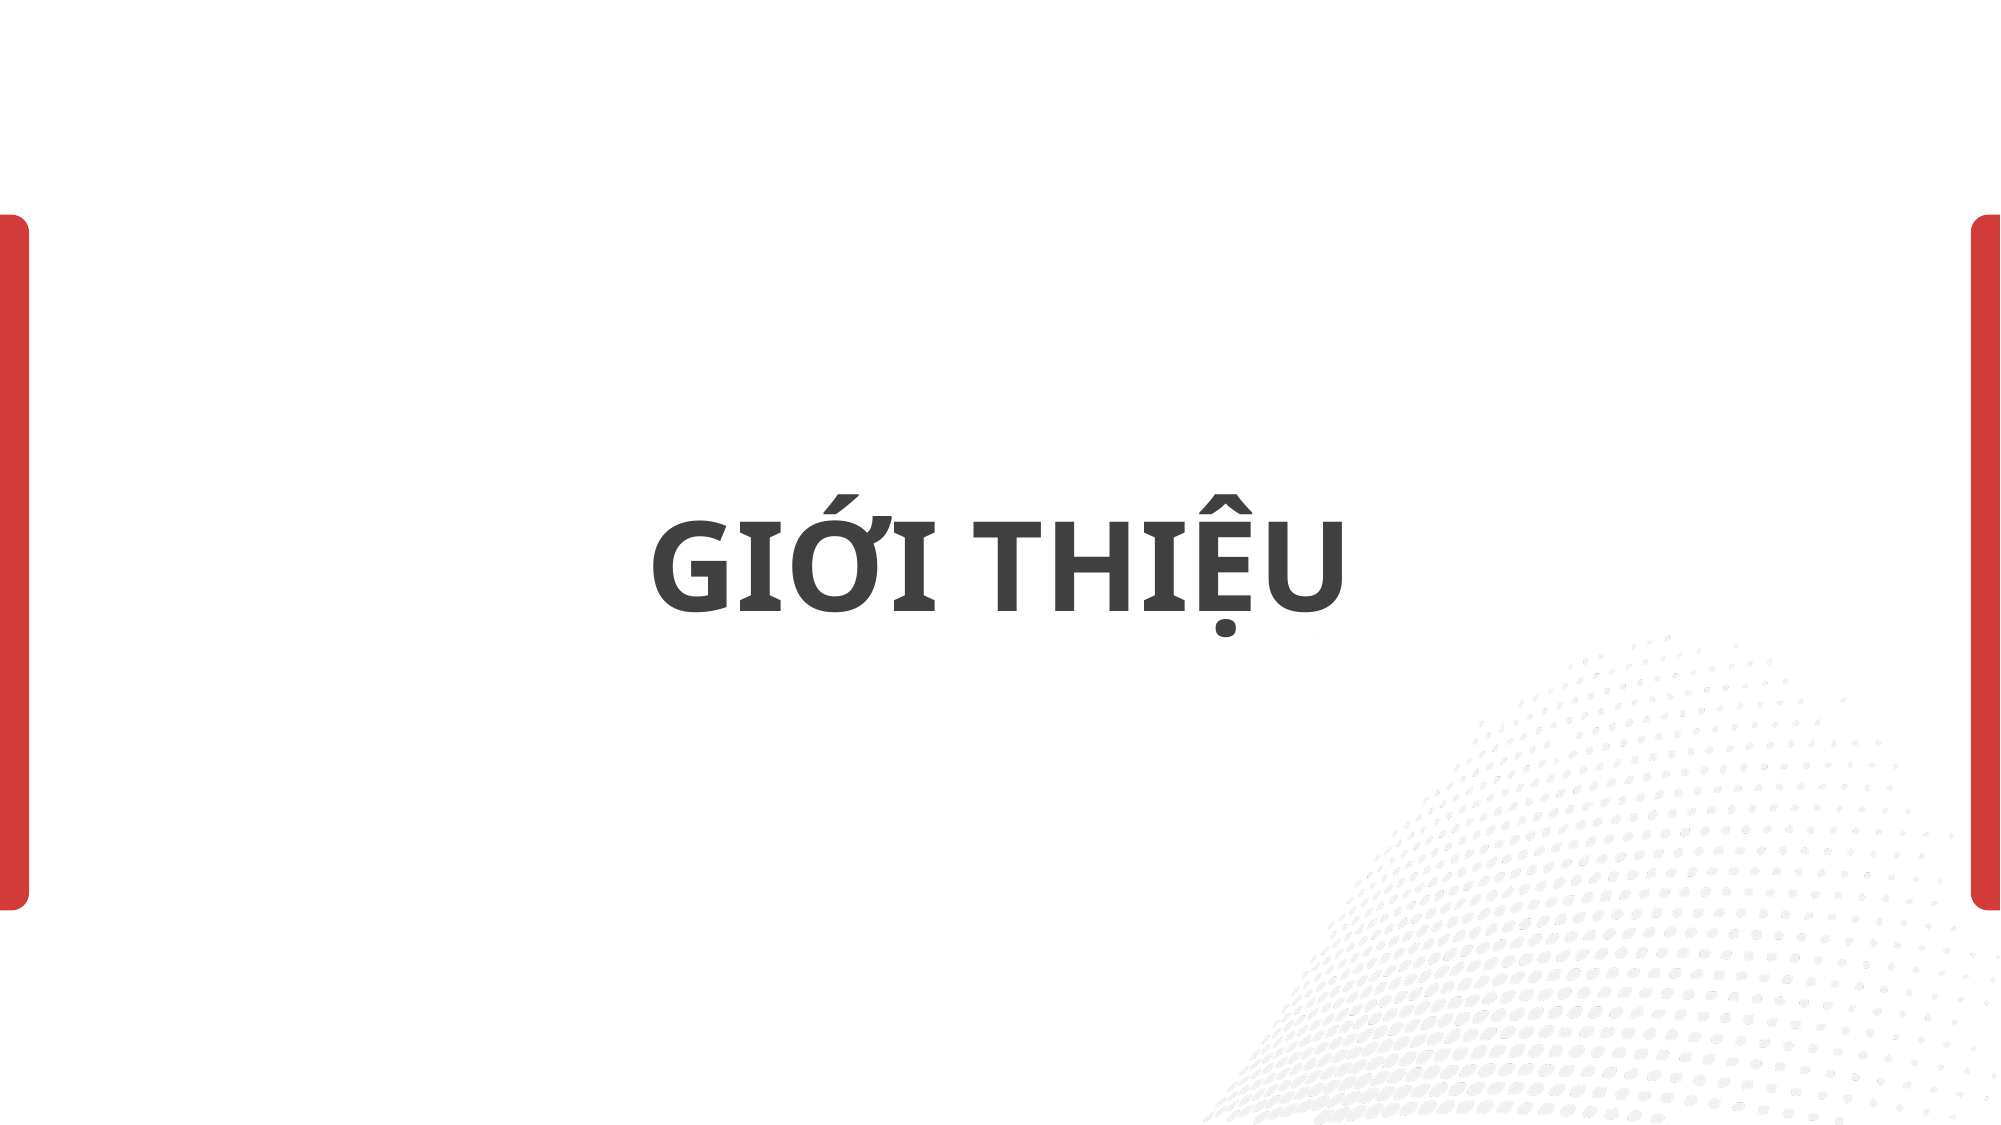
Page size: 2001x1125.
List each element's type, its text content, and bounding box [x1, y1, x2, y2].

text_box GIỚI THIỆU [598, 479, 1402, 644]
picture [1203, 635, 2001, 1125]
